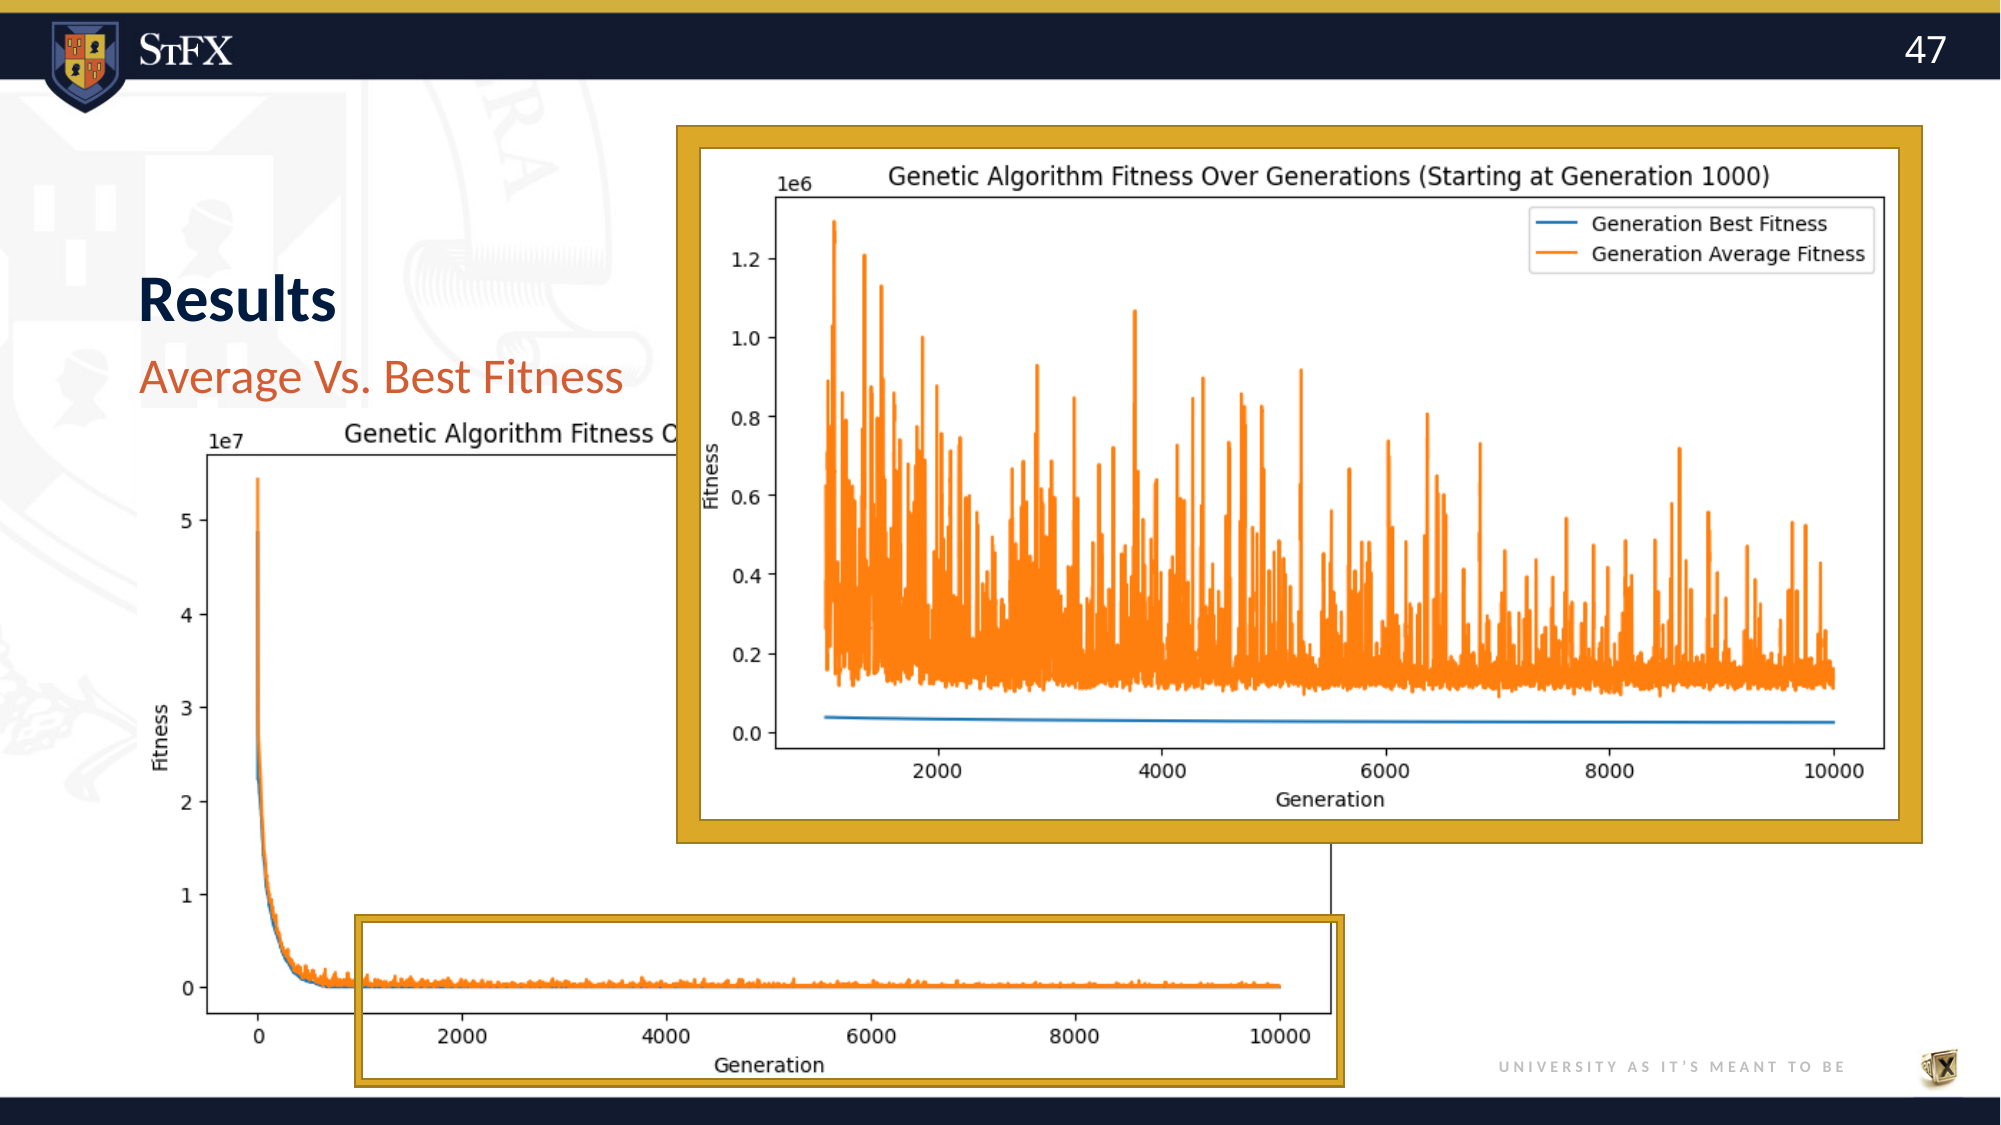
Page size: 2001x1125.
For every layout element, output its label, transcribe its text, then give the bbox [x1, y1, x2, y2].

text_box [676, 125, 1923, 844]
title Results [124, 157, 676, 343]
list Average Vs. Best Fitness [124, 343, 676, 441]
text_box 47 [1862, 18, 1963, 79]
picture [0, 0, 2001, 1125]
